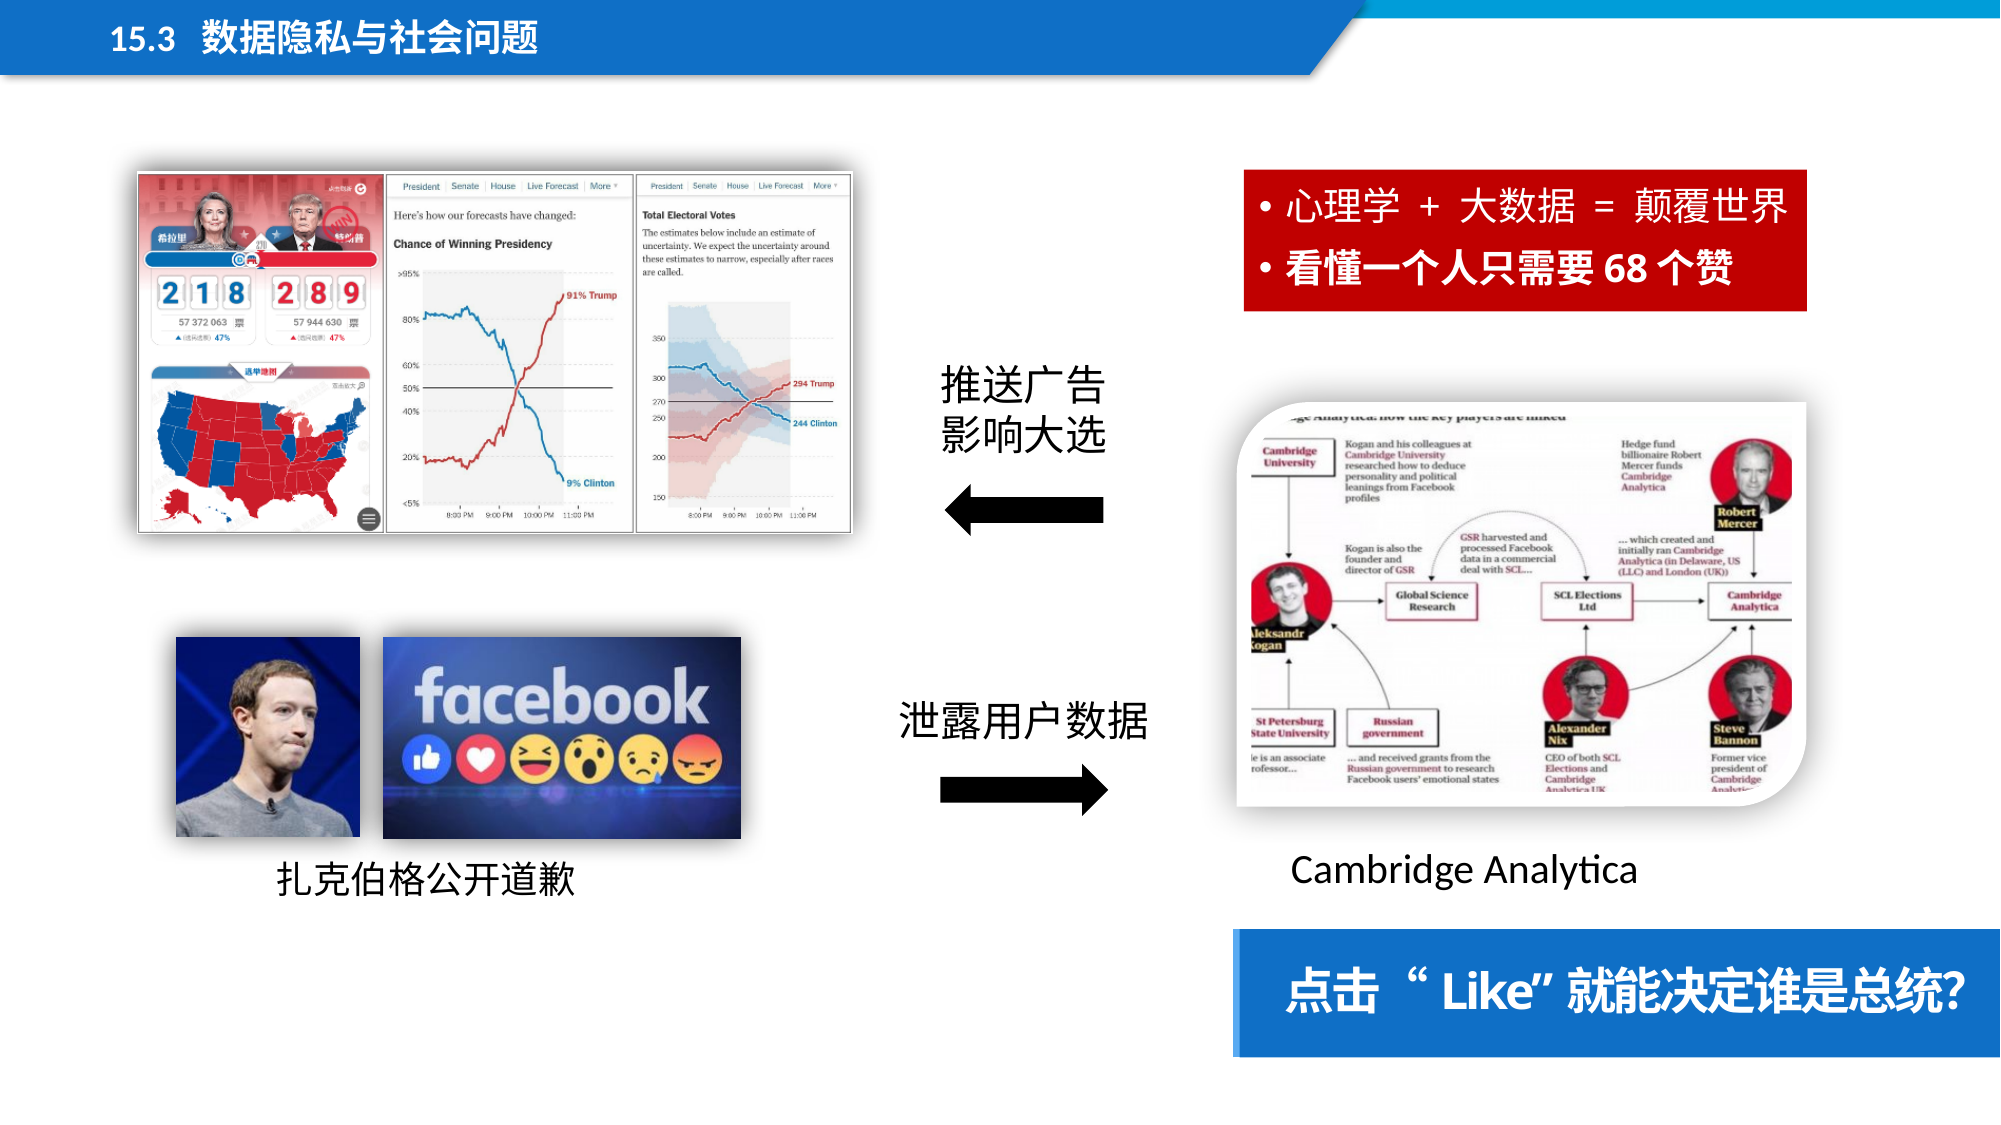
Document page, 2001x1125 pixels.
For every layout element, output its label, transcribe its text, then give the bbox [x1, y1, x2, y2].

list 点击“Like”就能决定谁是总统？ [1239, 929, 2000, 1058]
text_box 推送广告 影响大选 [925, 351, 1123, 467]
picture [176, 637, 360, 837]
text_box 心理学 + 大数据 = 颠覆世界 看懂一个人只需要68个赞 [1243, 169, 1808, 312]
picture [383, 637, 741, 839]
list 15.3 数据隐私与社会问题 [93, 11, 1138, 68]
text_box Cambridge Analytica [1276, 834, 1654, 900]
text_box [940, 763, 1109, 816]
text_box 泄露用户数据 [883, 687, 1165, 753]
text_box 扎克伯格公开道歉 [260, 848, 591, 909]
picture [1243, 409, 1800, 800]
text_box [944, 483, 1104, 537]
picture [136, 171, 853, 534]
